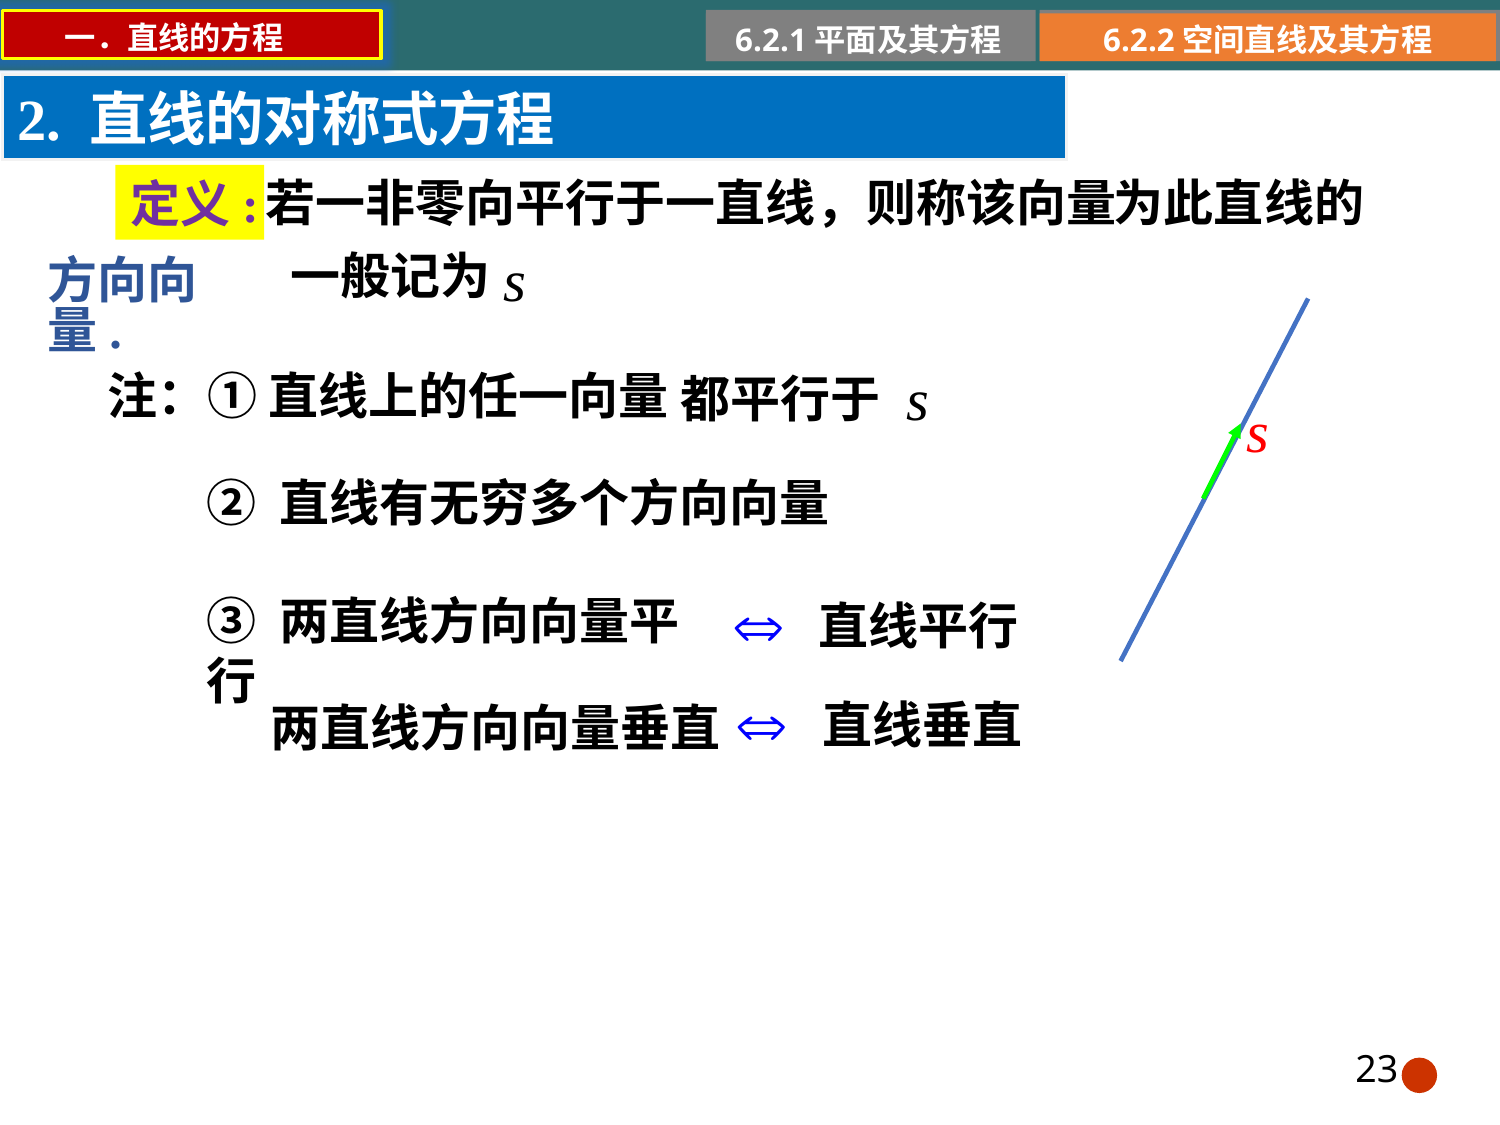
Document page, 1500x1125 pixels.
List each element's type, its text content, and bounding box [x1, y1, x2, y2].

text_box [665, 351, 997, 445]
slide_number 23 [1340, 1037, 1481, 1113]
text_box [394, 0, 1500, 71]
text_box 6.2.1平面及其方程 [705, 13, 1032, 62]
text_box 注：① 直线上的任一向量 [92, 357, 665, 433]
text_box 若一非零向平行于一直线，则称该向量 [251, 164, 1315, 240]
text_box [722, 602, 806, 662]
text_box 2. 直线的对称式方程 [1, 73, 1068, 161]
text_box [1401, 1057, 1438, 1094]
text_box [705, 9, 1037, 62]
text_box 为此直线的 [1099, 173, 1385, 239]
text_box 两直线方向向量垂直 [255, 688, 742, 764]
text_box 方向向量. [32, 249, 278, 367]
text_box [725, 701, 810, 761]
text_box 直线平行 [803, 586, 1157, 662]
text_box 一般记为 [275, 237, 492, 313]
text_box 6.2.2空间直线及其方程 [1039, 13, 1496, 62]
text_box 定义: [115, 164, 251, 240]
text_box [492, 233, 542, 327]
text_box ② 直线有无穷多个方向向量 [191, 463, 938, 539]
text_box [1039, 9, 1500, 62]
text_box 一．直线的方程 [2, 10, 382, 59]
text_box ③ 两直线方向向量平行 [191, 582, 743, 717]
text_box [1203, 390, 1277, 499]
text_box 直线垂直 [807, 685, 1161, 761]
